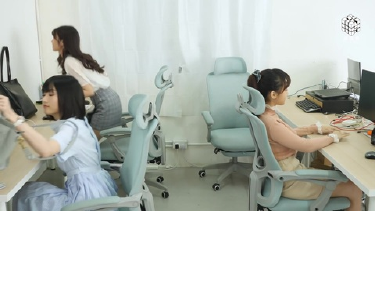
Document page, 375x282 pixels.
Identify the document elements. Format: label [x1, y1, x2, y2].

picture [0, 0, 375, 212]
